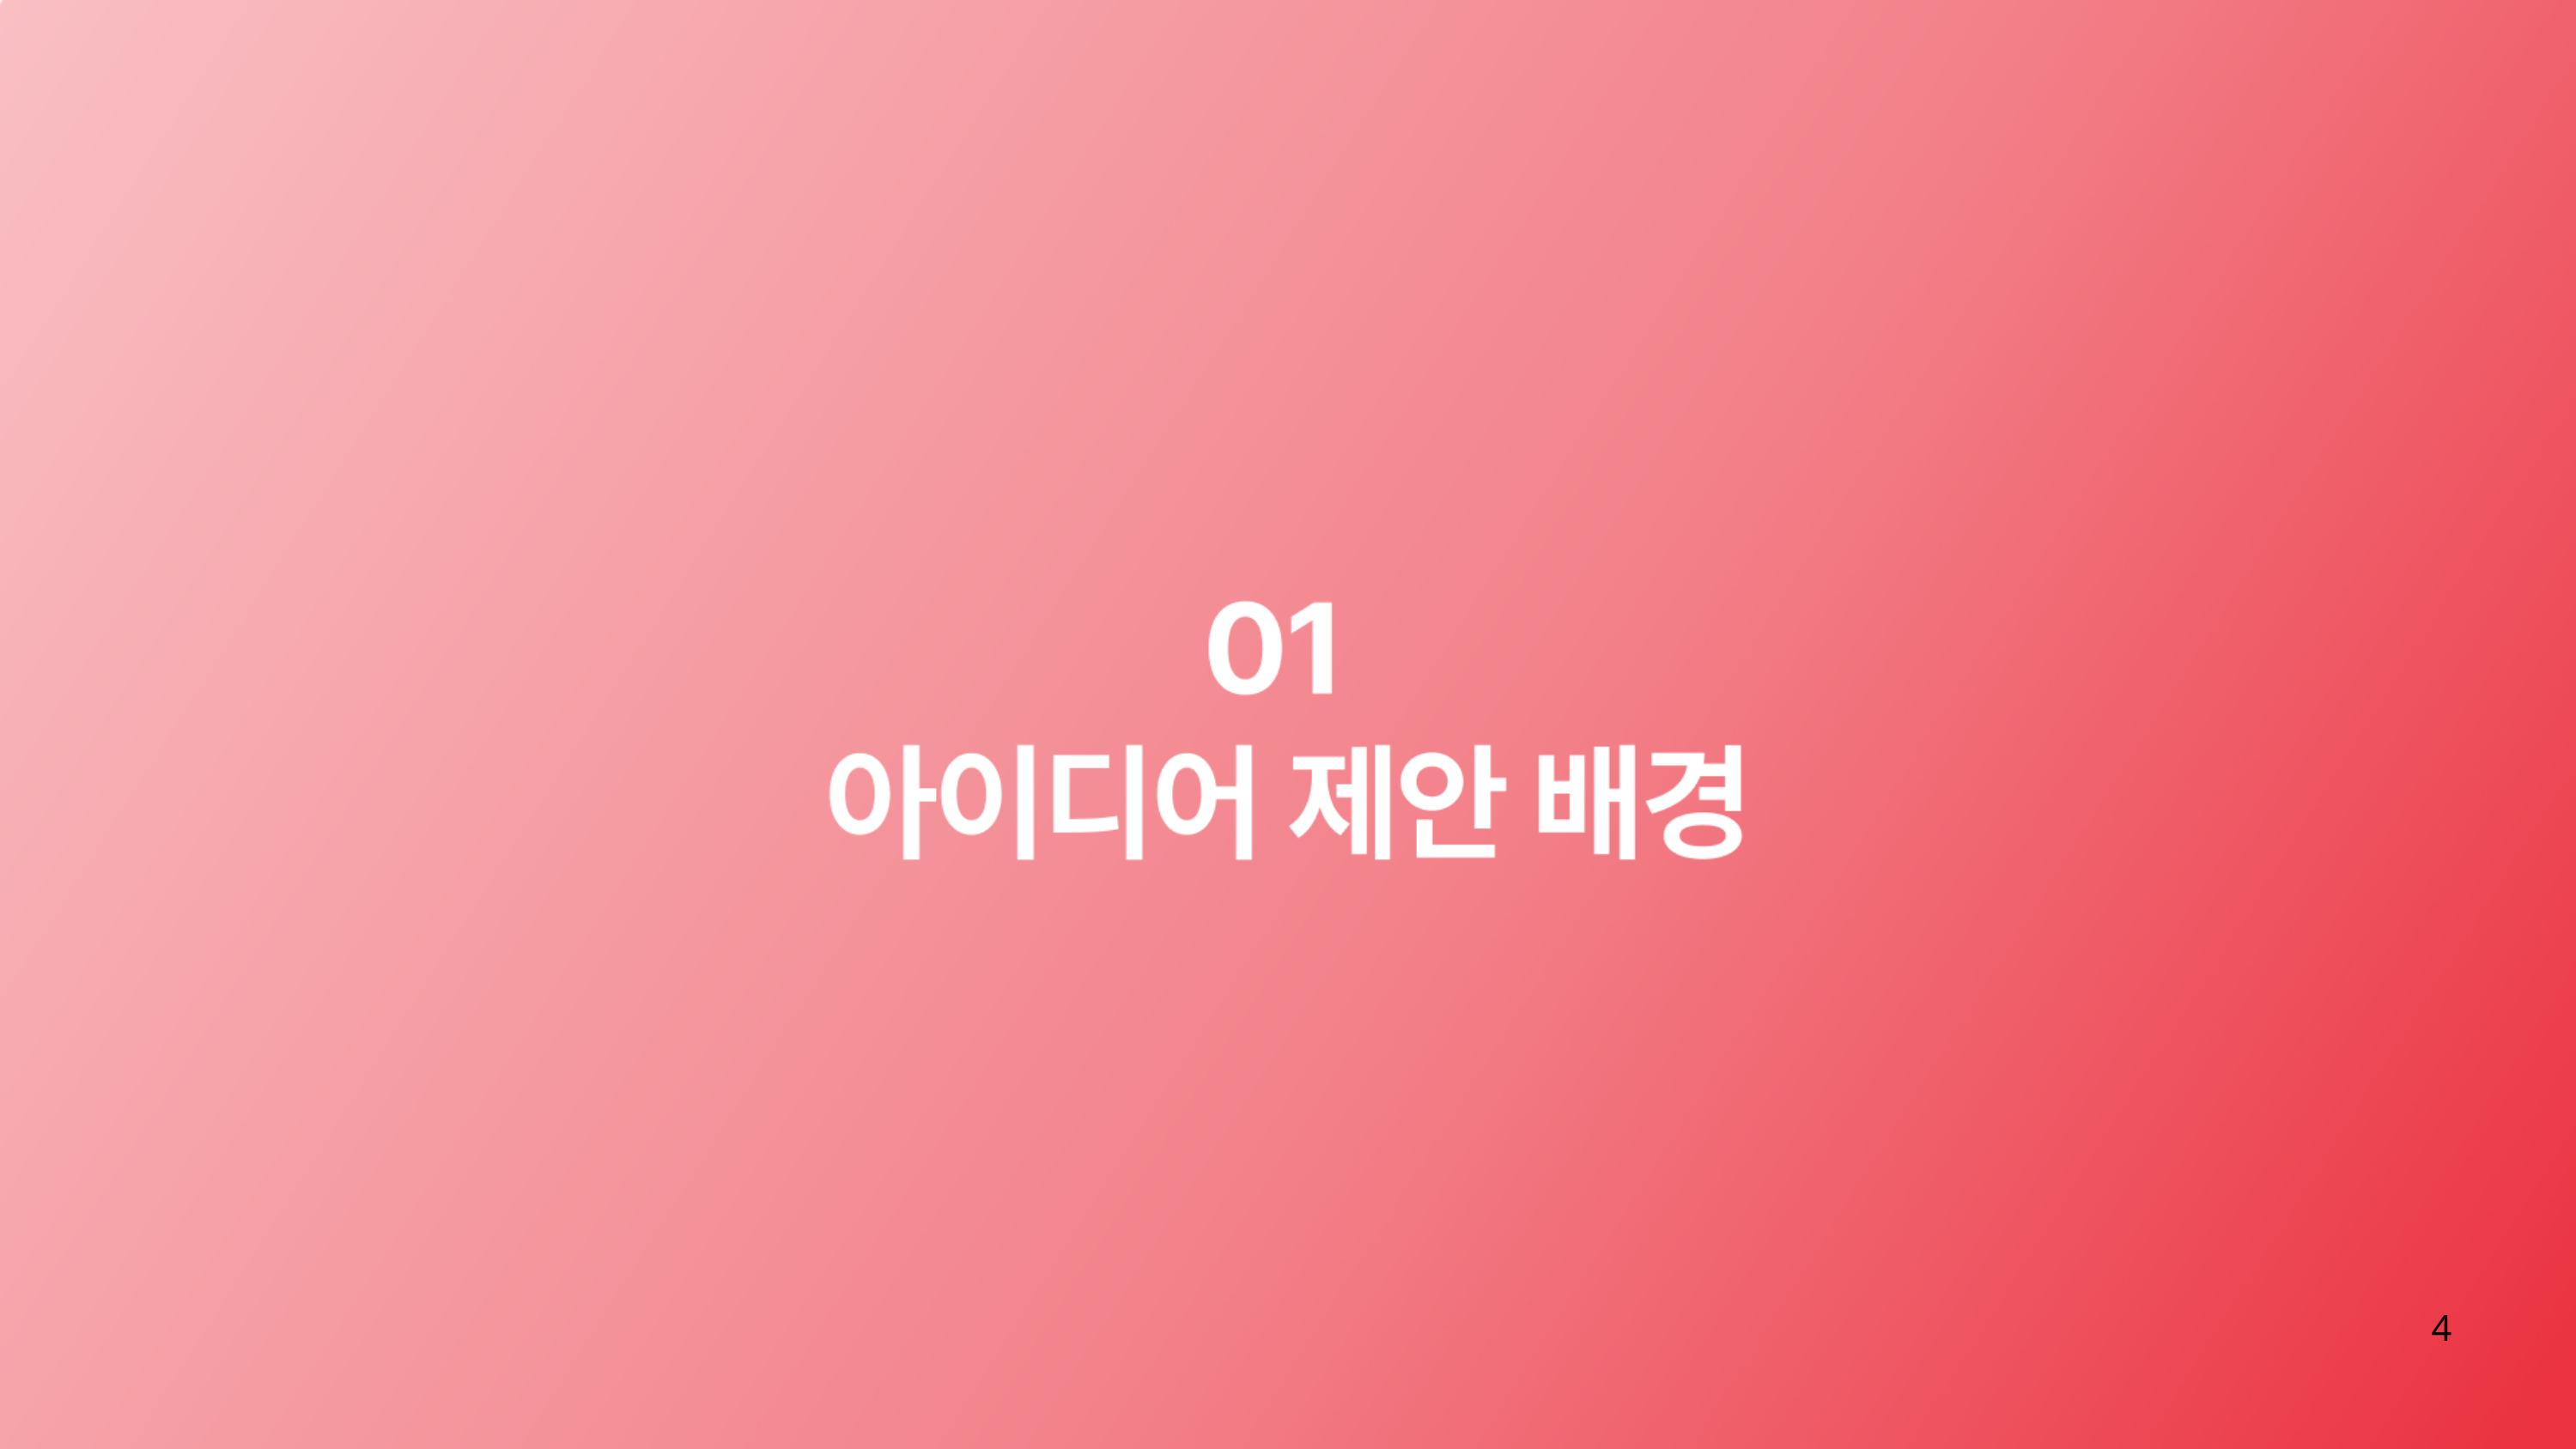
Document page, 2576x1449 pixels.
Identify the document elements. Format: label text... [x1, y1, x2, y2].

text_box [0, 0, 2576, 1449]
text_box 4 [2431, 1298, 2452, 1349]
